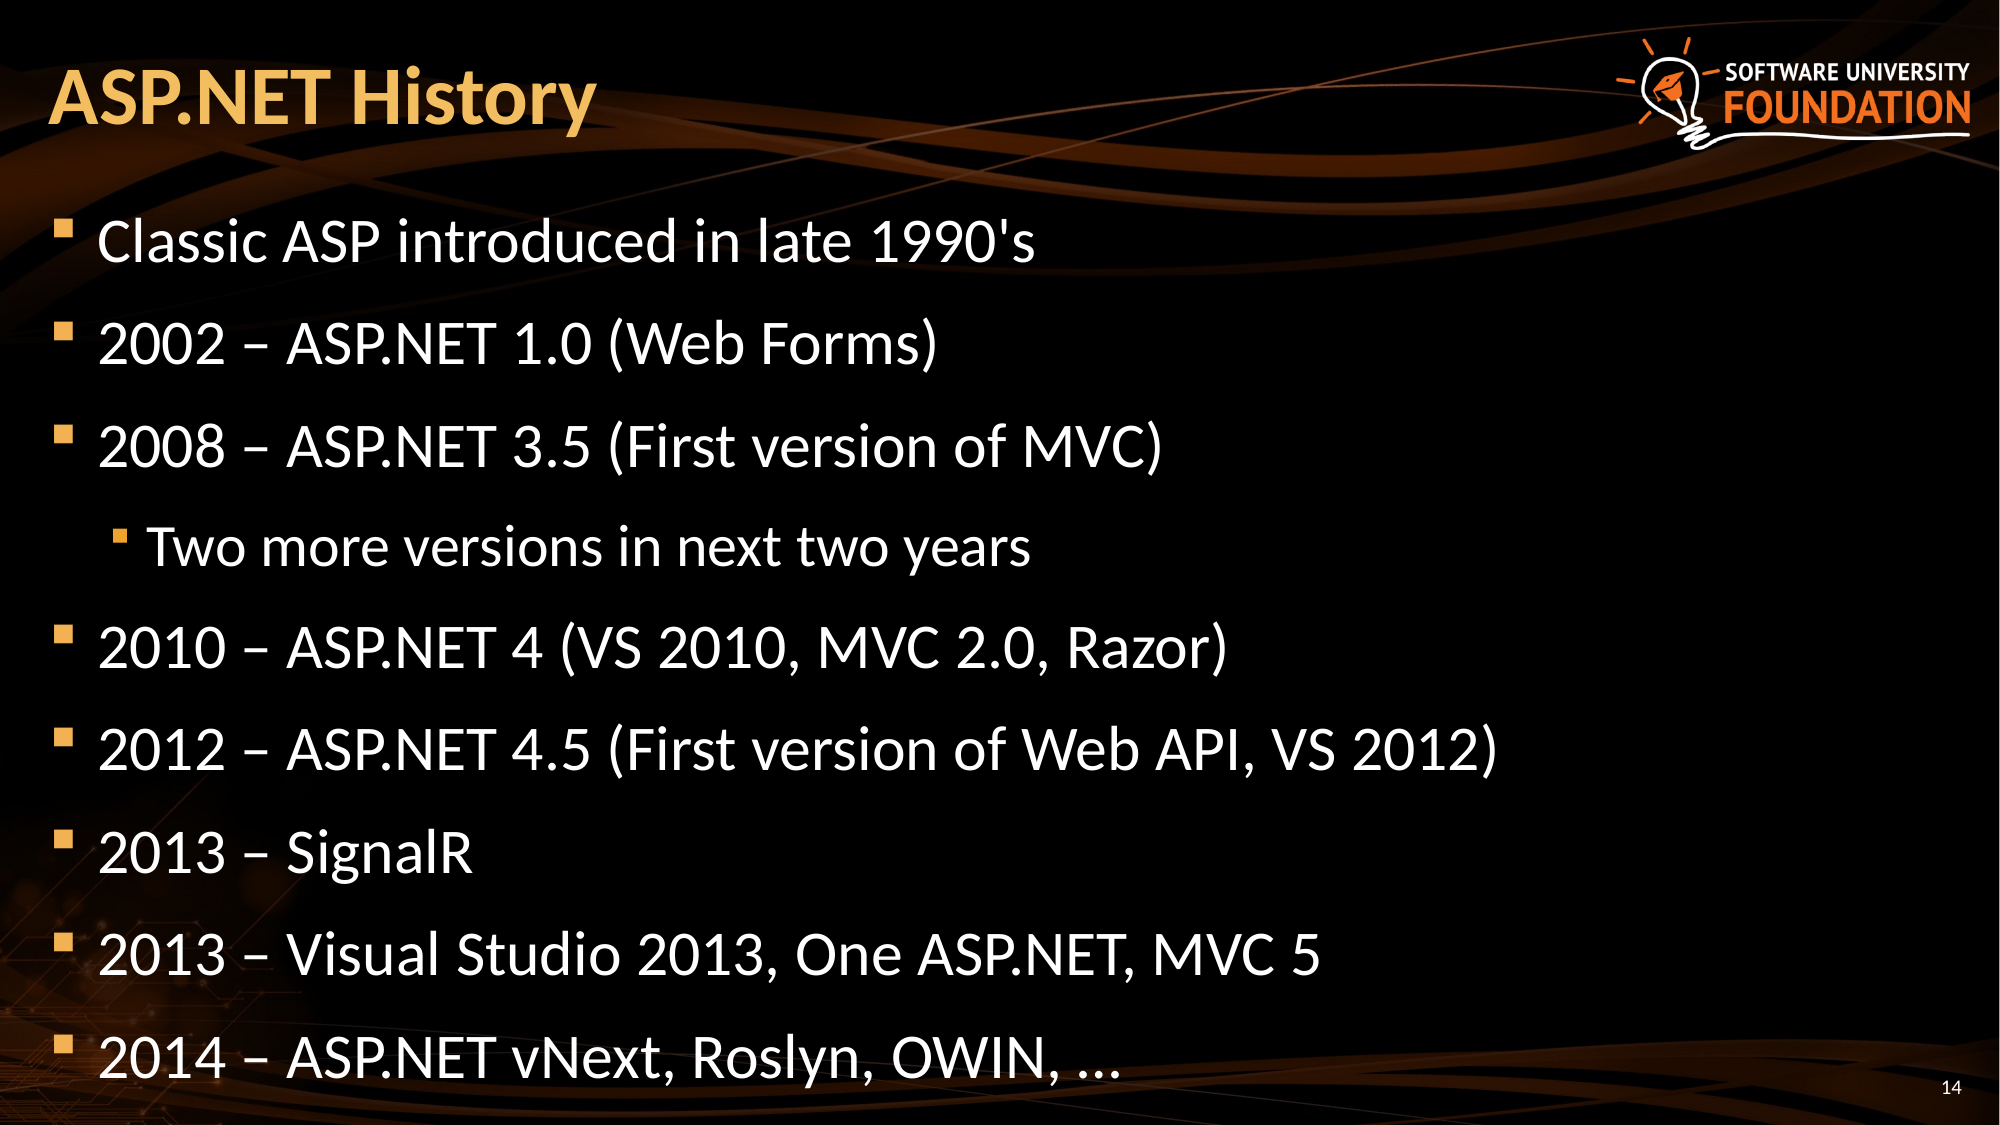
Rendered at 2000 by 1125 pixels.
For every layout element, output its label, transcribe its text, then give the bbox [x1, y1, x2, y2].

picture [0, 0, 2000, 1125]
title ASP.NET History [30, 6, 1602, 189]
list Classic ASP introduced in late 1990's 2002 – ASP.NET 1.0 (Web Forms) 2008 – ASP.NET 3.5 (First version of MVC) Two more versions in next two years 2010 – ASP.NET 4 (VS 2010, MVC 2.0, Razor) 2012 – ASP.NET 4.5 (First version of Web API, VS 2012) 2013 – SignalR 2013 – Visual Studio 2013, One ASP.NET, MVC 5 2014 – ASP.NET vNext, Roslyn, OWIN, … [31, 188, 1968, 1103]
